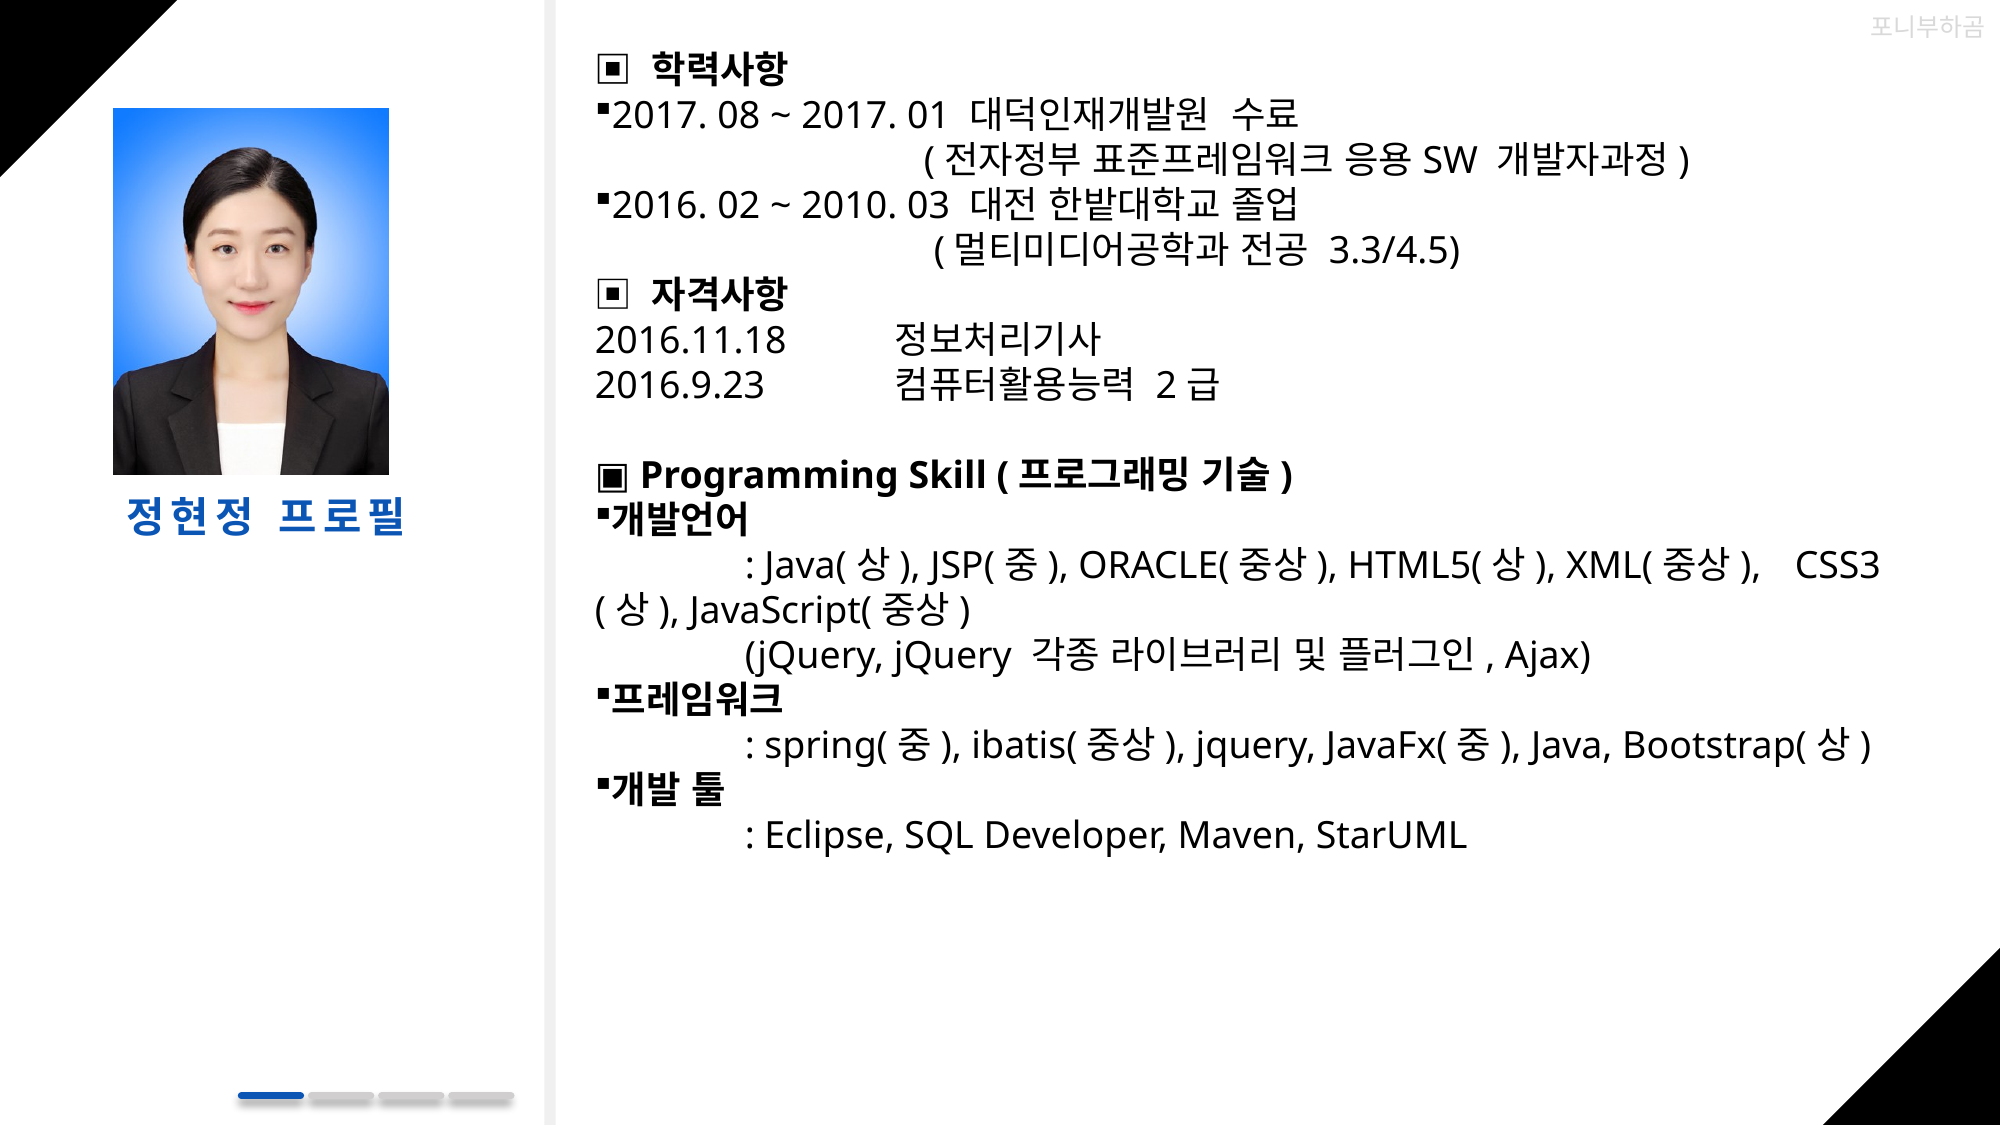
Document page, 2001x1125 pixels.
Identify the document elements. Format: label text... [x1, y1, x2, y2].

picture [113, 108, 389, 475]
text_box 포니부하곰 [1856, 4, 2000, 49]
text_box 정현정 프로필 [111, 483, 422, 549]
text_box ▣ 학력사항 2017. 08 ~ 2017. 01 대덕인재개발원 수료 (전자정부 표준프레임워크 응용SW 개발자과정) 2016. 02 ~ 2010. 03 대전 한밭대학교 졸업 (멀티미디어공학과 전공 3.3/4.5) ▣ 자격사항 2016.11.18 정보처리기사 2016.9.23 컴퓨터활용능력 2급 ▣ Programming Skill (프로그래밍 기술) 개발언어 : Java(상), JSP(중), ORACLE(중상), HTML5(상), XML(중상), CSS3(상), JavaScript(중상) (jQuery, jQuery 각종 라이브러리 및 플러그인, Ajax) 프레임워크 : spring(중), ibatis(중상), jquery, JavaFx(중), Java, Bootstrap(상) 개발 툴 : Eclipse, SQL Developer, Maven, StarUML [579, 38, 1969, 1043]
